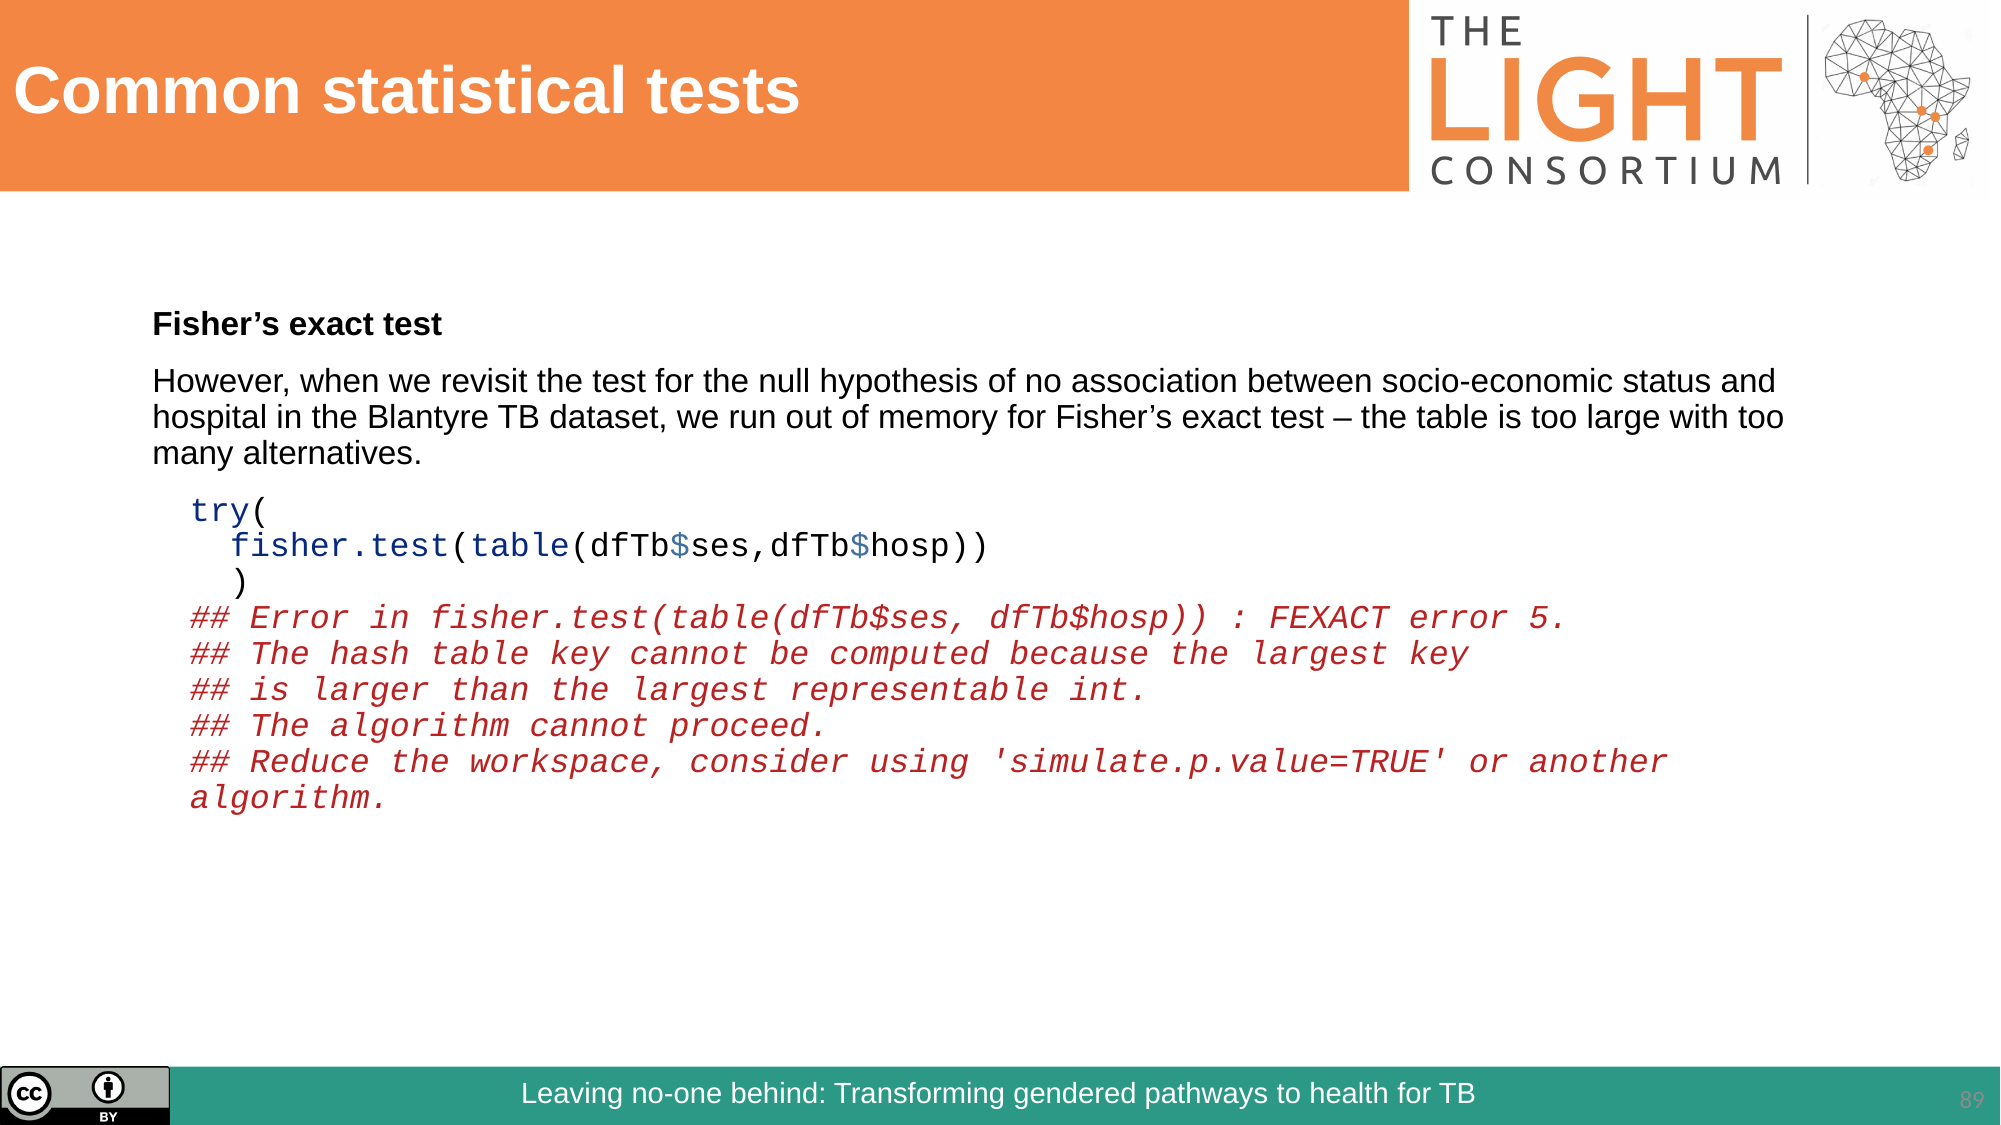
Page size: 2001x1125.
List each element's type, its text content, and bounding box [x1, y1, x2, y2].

title Common statistical tests [0, 0, 1410, 192]
picture [0, 1066, 170, 1125]
list Fisher’s exact test However, when we revisit the test for the null hypothesis of no association between socio-economic status and hospital in the Blantyre TB dataset, we run out of memory for Fisher’s exact test – the table is too large with too many alternatives. try( fisher.test(table(dfTb$ses,dfTb$hosp)) ) ## Error in fisher.test(table(dfTb$ses, dfTb$hosp)) : FEXACT error 5. ## The hash table key cannot be computed because the largest key ## is larger than the largest representable int. ## The algorithm cannot proceed. ## Reduce the workspace, consider using 'simulate.p.value=TRUE' or another algorithm. [137, 299, 1863, 1066]
slide_number 89 [1550, 1073, 2000, 1125]
picture [1409, 0, 1989, 201]
